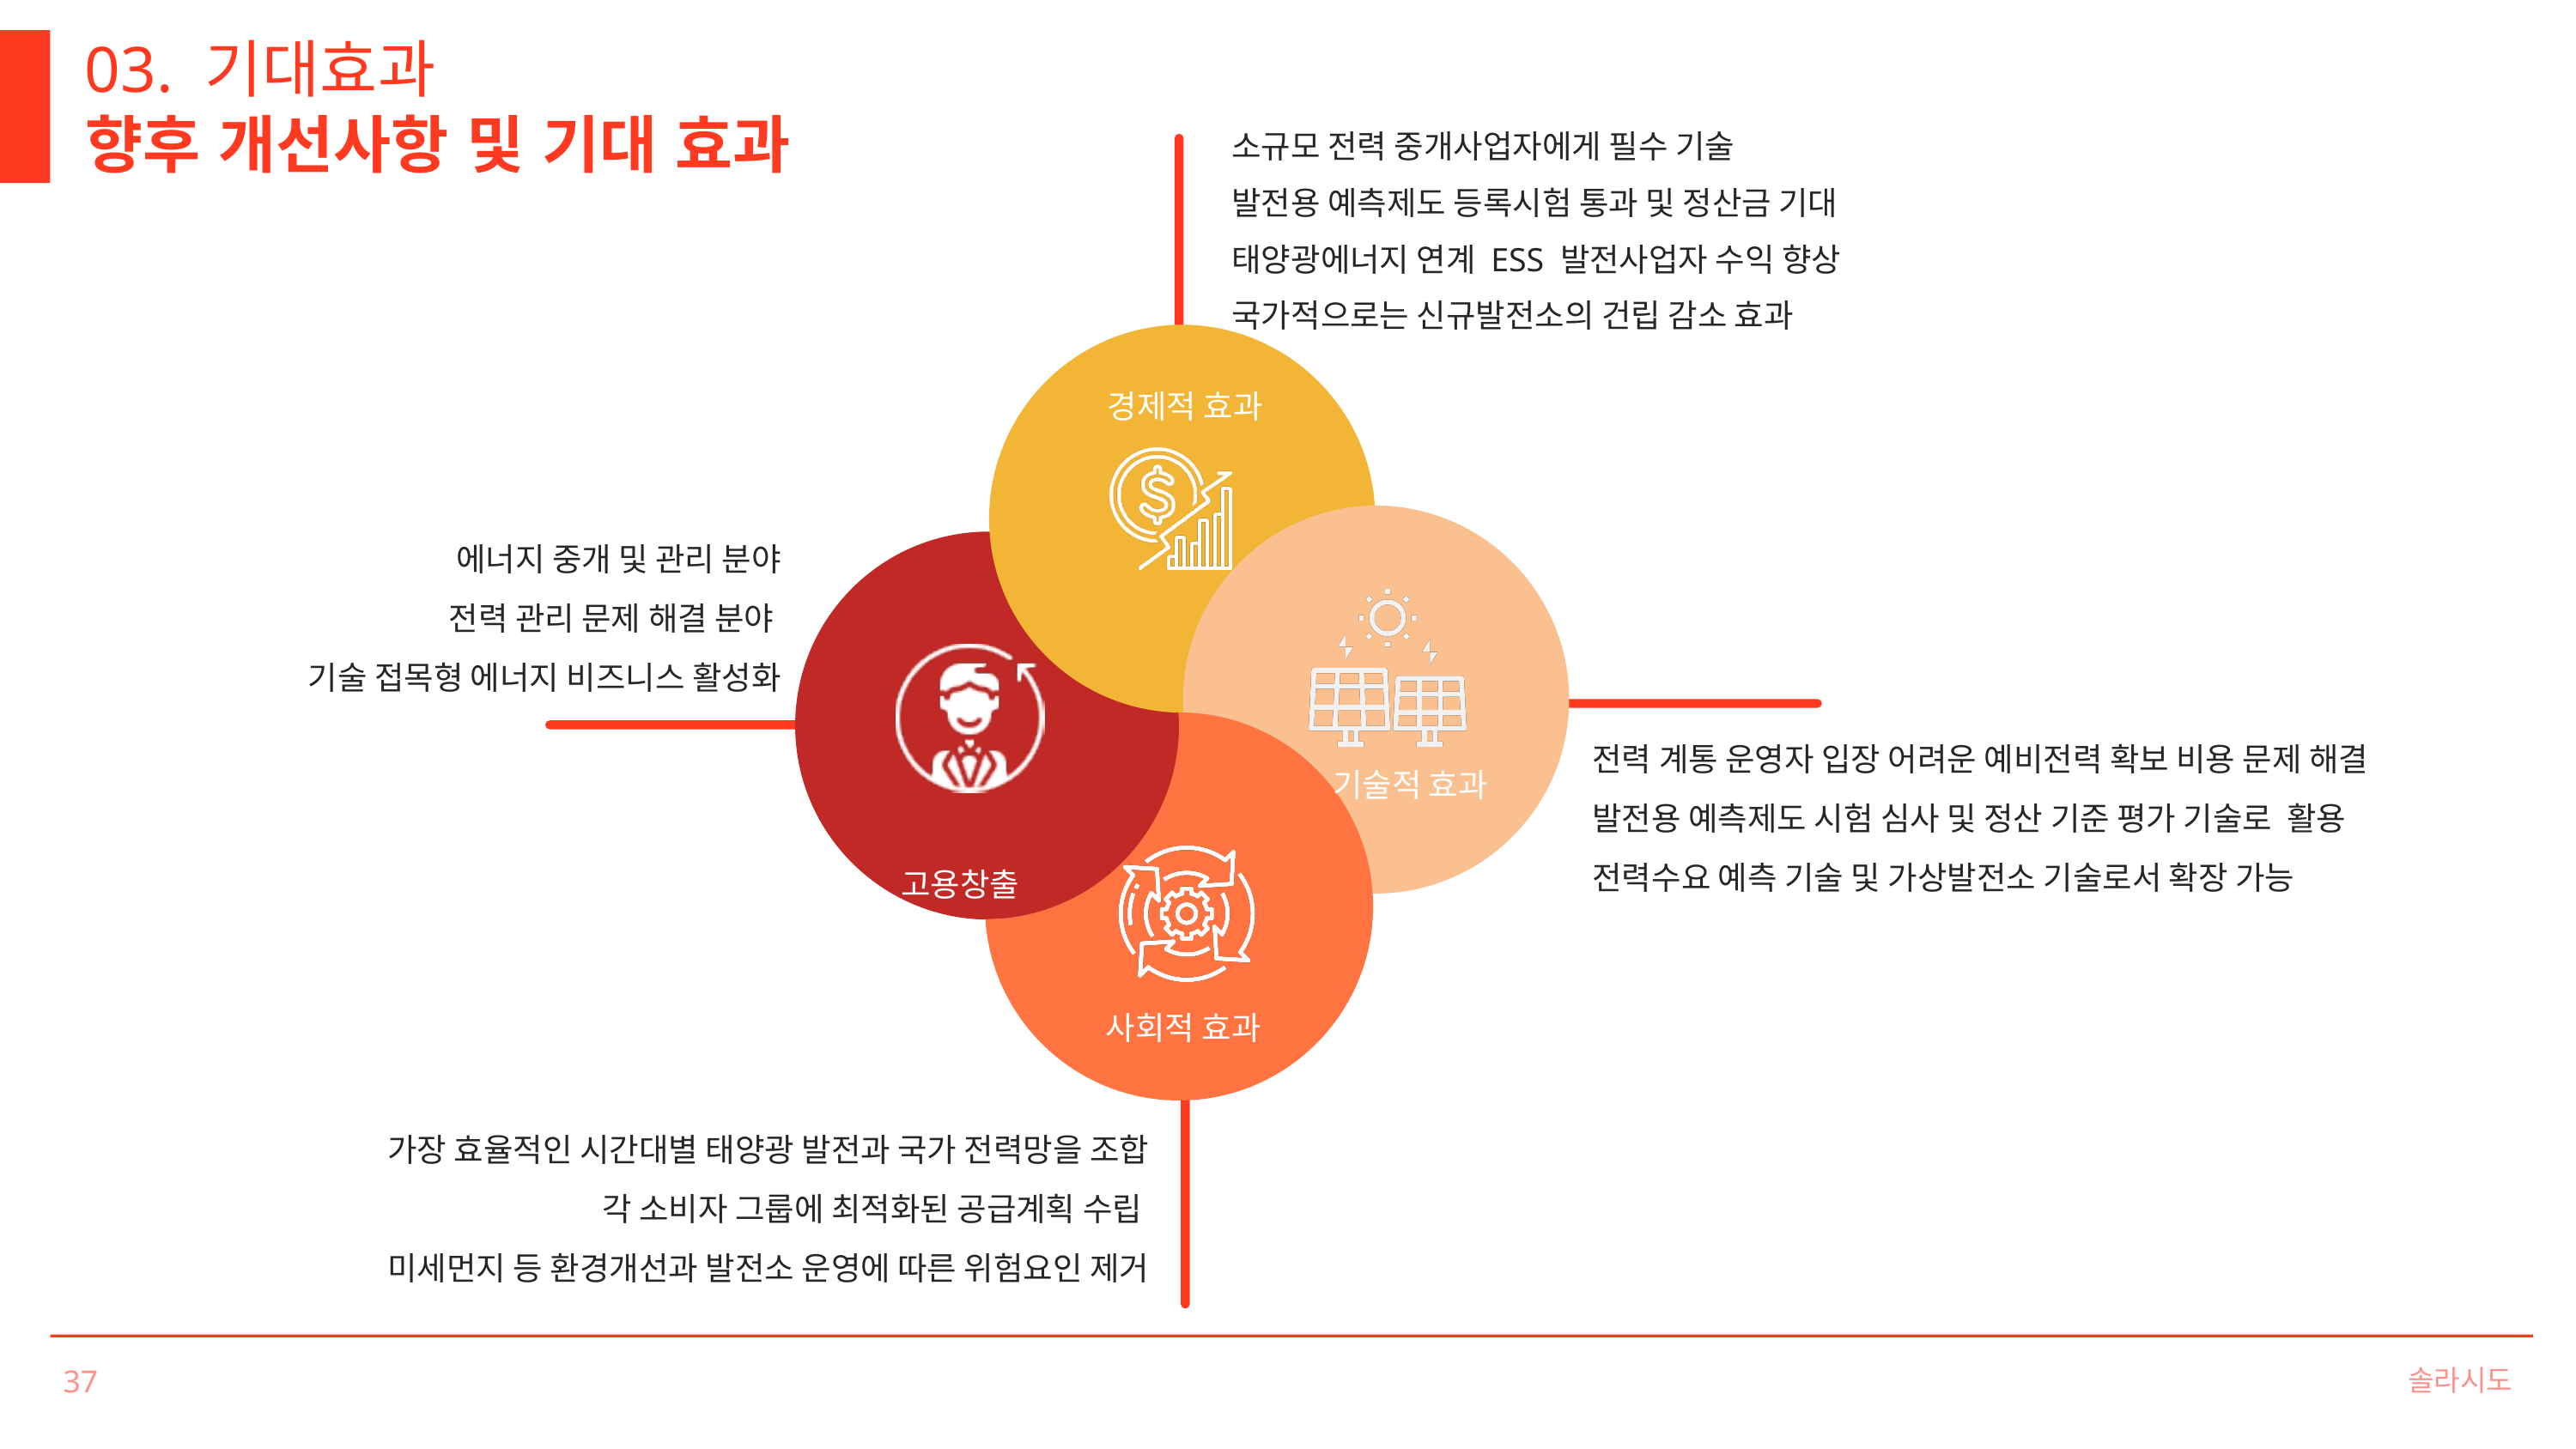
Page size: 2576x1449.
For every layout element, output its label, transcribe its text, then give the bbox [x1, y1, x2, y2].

picture [1109, 447, 1232, 571]
picture [1309, 589, 1467, 748]
text_box 사회적 효과 [1100, 998, 1267, 1047]
text_box 전력 계통 운영자 입장 어려운 예비전력 확보 비용 문제 해결 발전용 예측제도 시험 심사 및 정산 기준 평가 기술로 활용 전력수요 예측 기술 및 가상발전소 기술로서 확장 가능 [1592, 718, 2550, 896]
picture [1114, 840, 1260, 986]
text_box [84, 32, 1682, 184]
picture [895, 644, 1045, 794]
text_box 소규모 전력 중개사업자에게 필수 기술 발전용 예측제도 등록시험 통과 및 정산금 기대 태양광에너지 연계 ESS 발전사업자 수익 향상 국가적으로는 신규발전소의 건립 감소 효과 [1231, 108, 2159, 335]
slide_number 37 [50, 1357, 351, 1410]
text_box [987, 324, 1376, 713]
footer 솔라시도 [2117, 1357, 2526, 1410]
text_box 에너지 중개 및 관리 분야 전력 관리 문제 해결 분야 기술 접목형 에너지 비즈니스 활성화 [204, 518, 782, 696]
text_box 가장 효율적인 시간대별 태양광 발전과 국가 전력망을 조합 각 소비자 그룹에 최적화된 공급계획 수립 미세먼지 등 환경개선과 발전소 운영에 따른 위험요인 제거 [221, 1109, 1150, 1287]
text_box [984, 901, 1376, 1103]
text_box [1182, 505, 1571, 894]
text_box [793, 530, 1177, 920]
